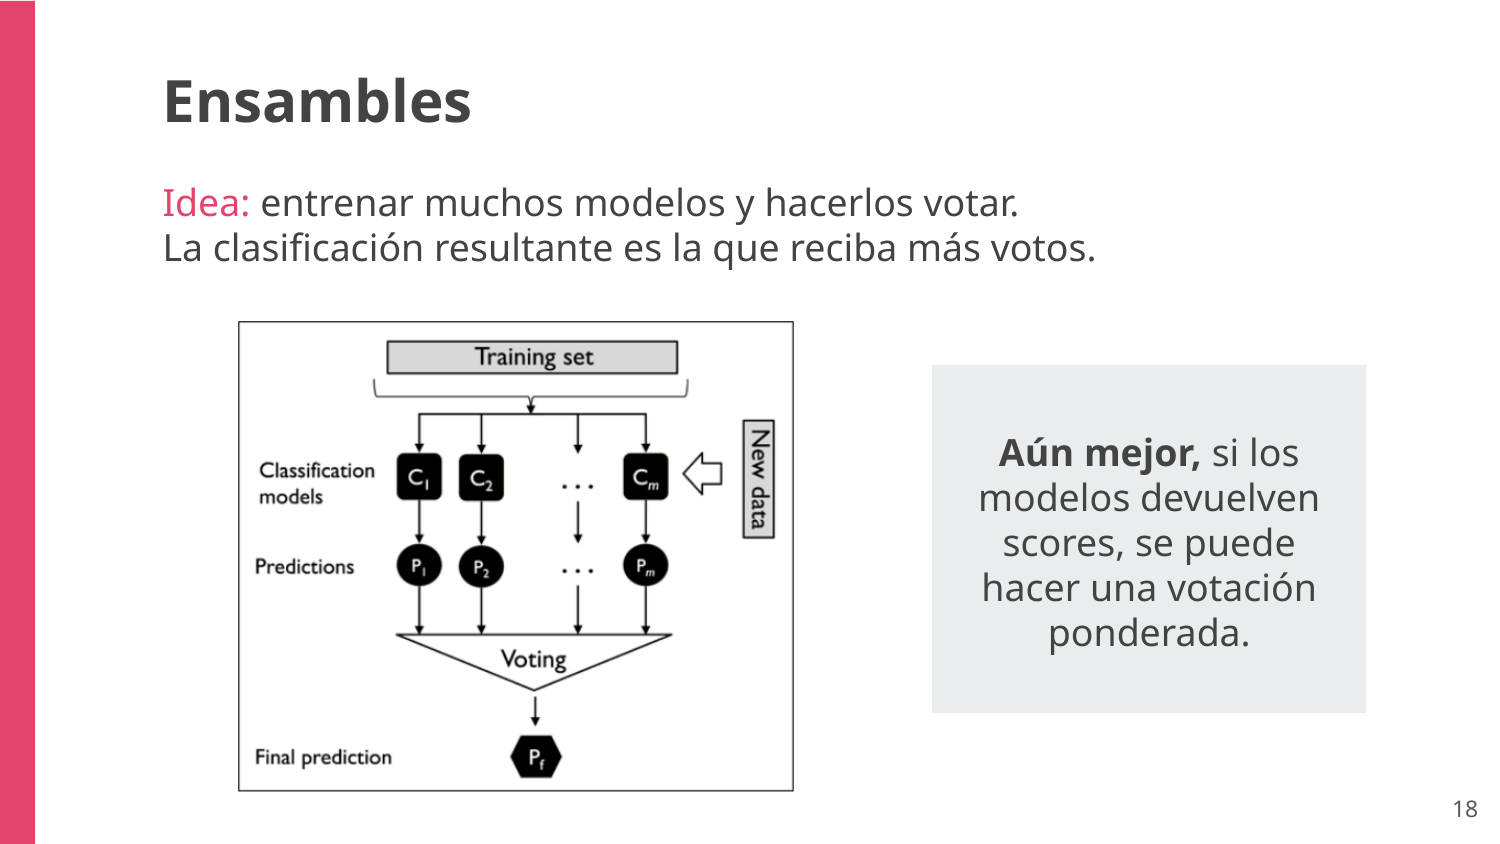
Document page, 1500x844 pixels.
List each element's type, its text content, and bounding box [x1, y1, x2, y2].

slide_number ‹#› [1403, 779, 1494, 844]
text_box Aún mejor, si los modelos devuelven scores, se puede hacer una votación ponderada. [949, 413, 1349, 665]
text_box Idea: entrenar muchos modelos y hacerlos votar. La clasificación resultante es la que reciba más votos. [147, 171, 1242, 294]
text_box [932, 364, 1367, 713]
text_box Ensambles [147, 49, 1350, 146]
picture [236, 319, 797, 794]
